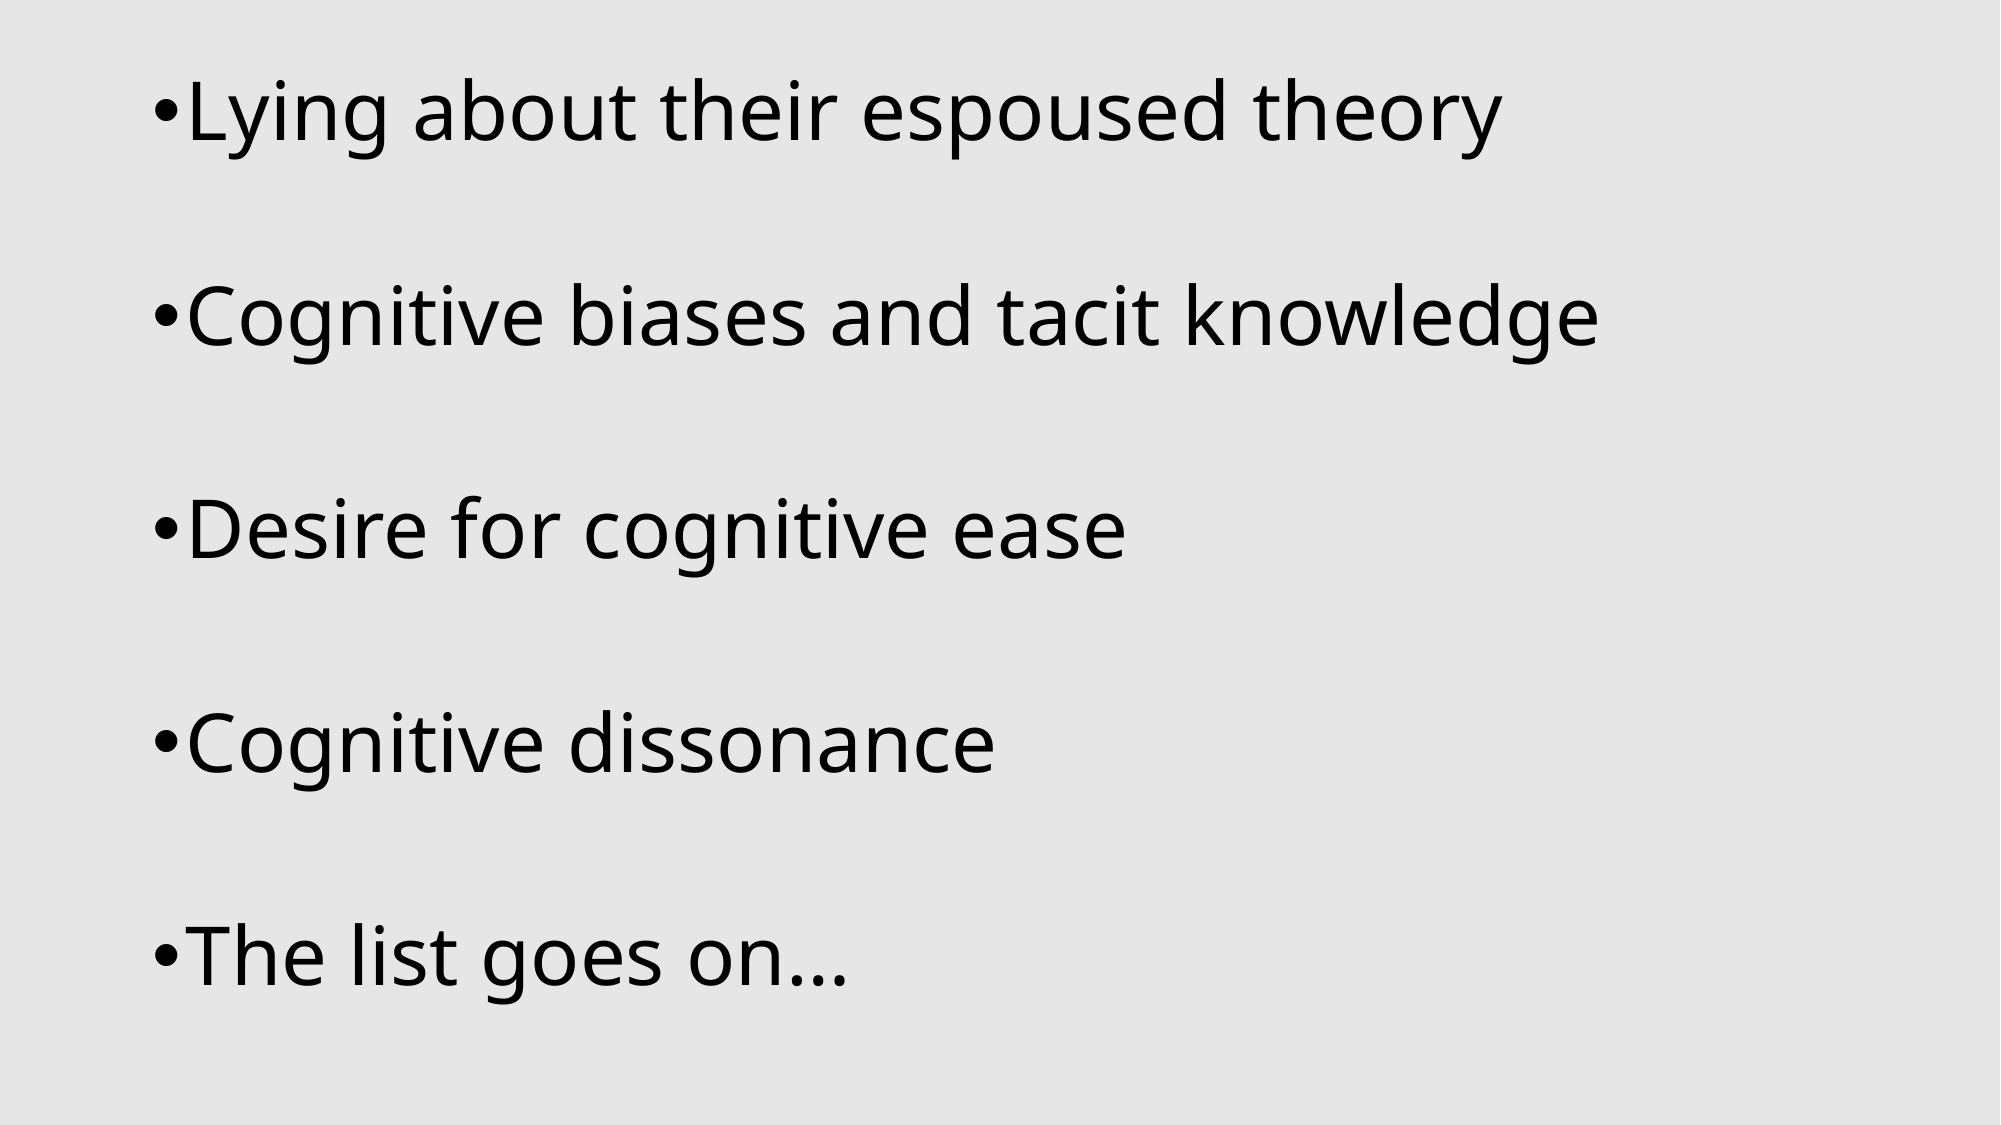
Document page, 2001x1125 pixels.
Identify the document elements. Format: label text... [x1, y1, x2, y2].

list Lying about their espoused theory Cognitive biases and tacit knowledge Desire for cognitive ease Cognitive dissonance The list goes on… [137, 59, 1863, 1014]
